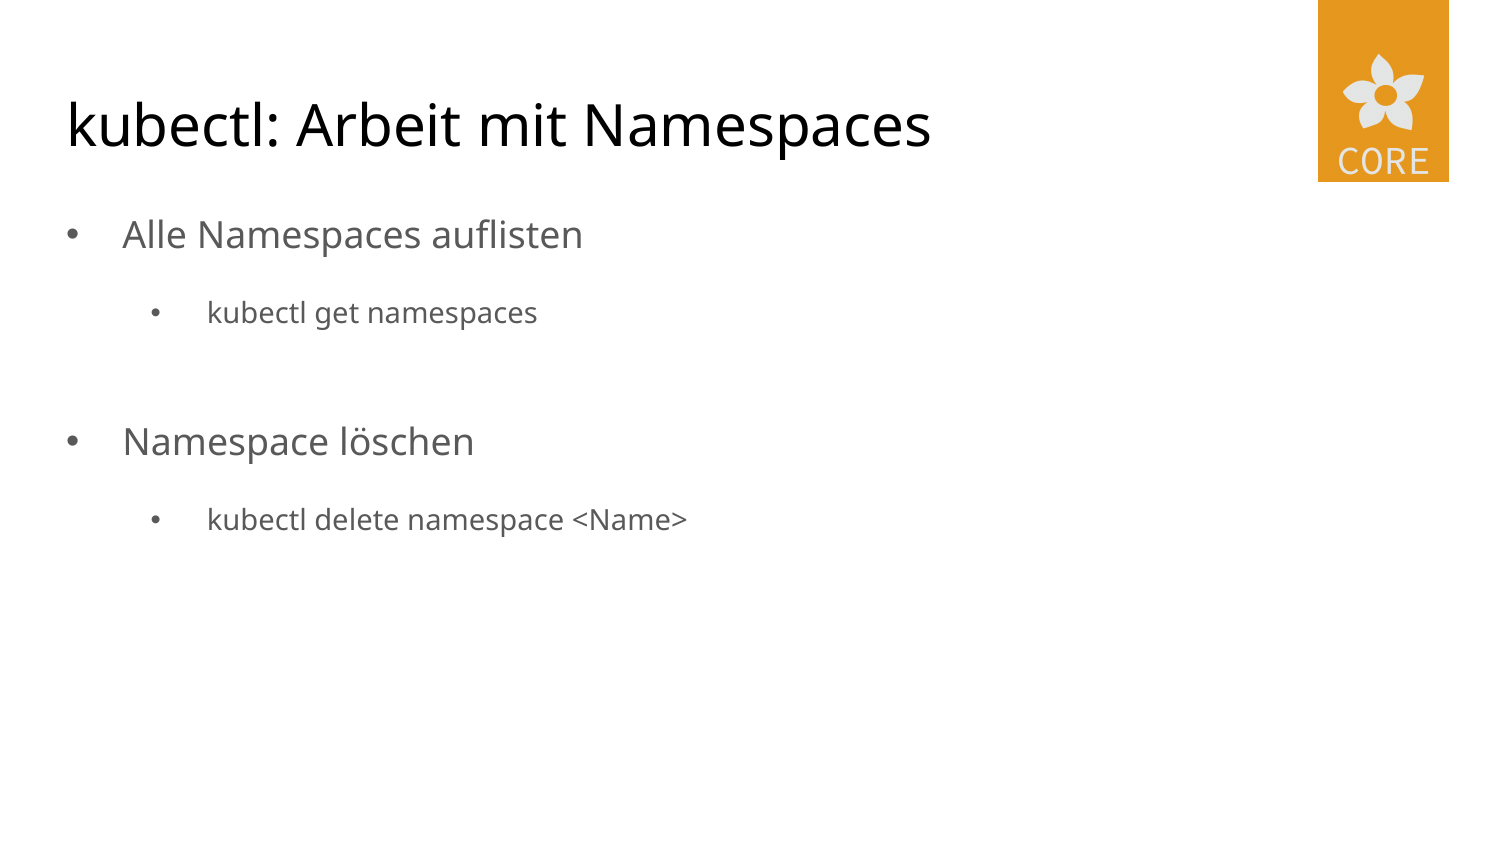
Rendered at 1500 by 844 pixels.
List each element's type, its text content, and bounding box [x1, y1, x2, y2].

list Alle Namespaces auflisten kubectl get namespaces Namespace löschen kubectl delete namespace <Name> [51, 189, 1449, 750]
picture [1318, 0, 1449, 182]
title kubectl: Arbeit mit Namespaces [51, 72, 1312, 173]
